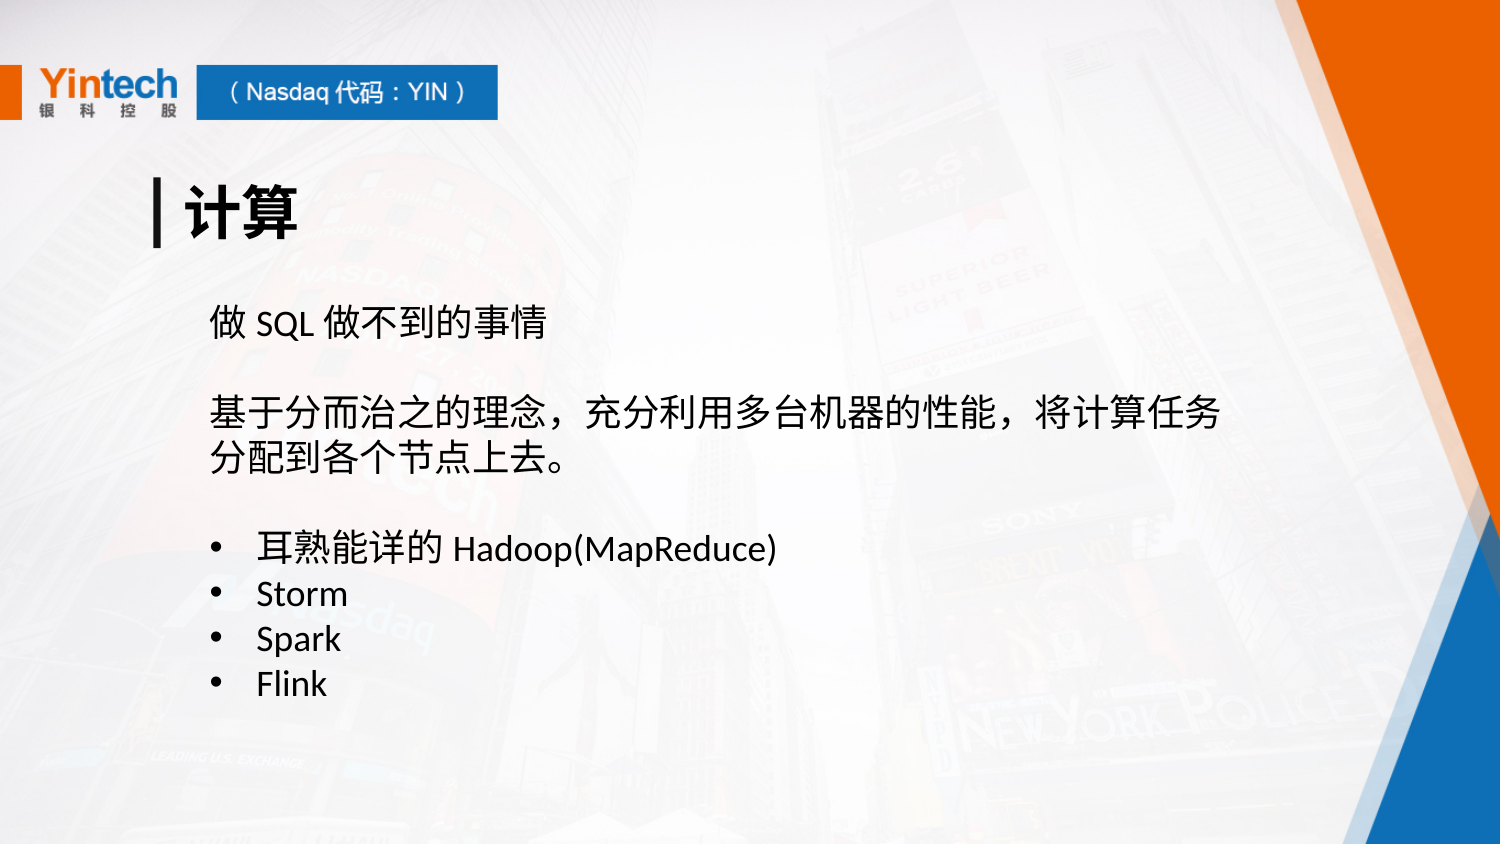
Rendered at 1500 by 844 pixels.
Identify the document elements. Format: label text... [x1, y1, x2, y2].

text_box 做SQL做不到的事情 基于分而治之的理念，充分利用多台机器的性能，将计算任务分配到各个节点上去。 耳熟能详的Hadoop(MapReduce) Storm Spark Flink [194, 291, 1270, 712]
picture [0, 0, 1500, 844]
text_box 计算 [168, 168, 315, 254]
text_box [153, 177, 161, 249]
